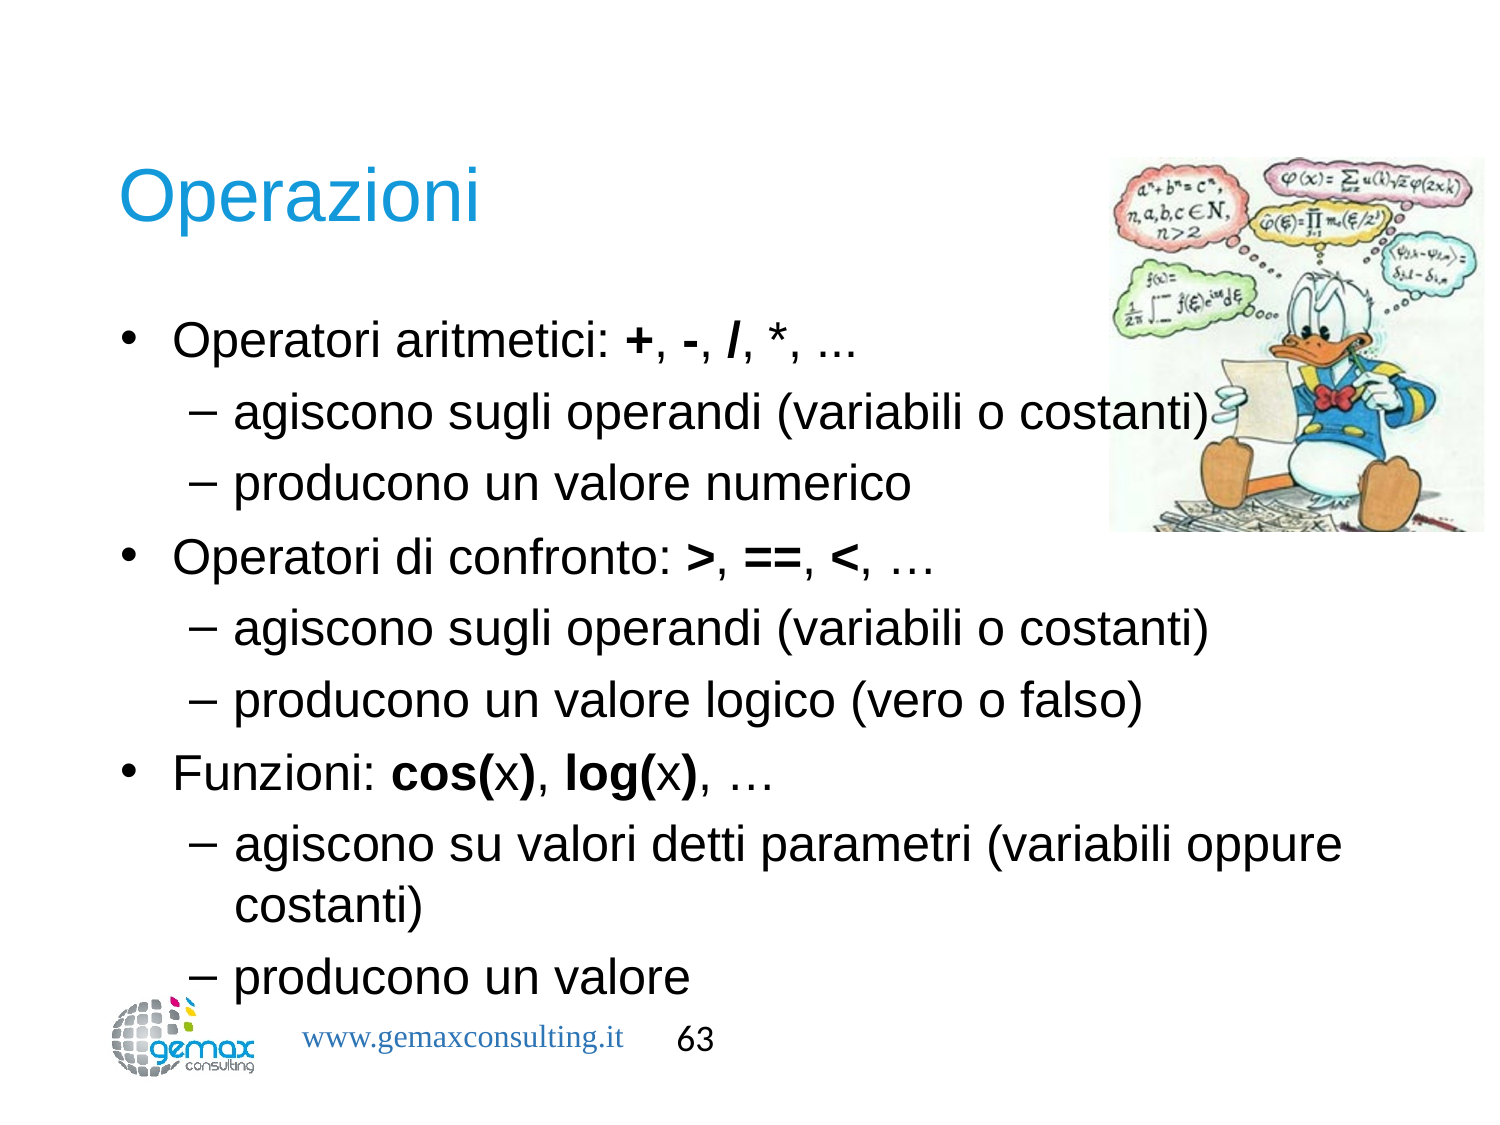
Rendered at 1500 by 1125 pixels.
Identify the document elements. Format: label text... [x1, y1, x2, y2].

picture [103, 1014, 262, 1083]
list Operatori aritmetici: +, -, /, *, ... agiscono sugli operandi (variabili o costanti) producono un valore numerico Operatori di confronto: >, ==, <, … agiscono sugli operandi (variabili o costanti) producono un valore logico (vero o falso) Funzioni: cos(x), log(x), … agiscono su valori detti parametri (variabili oppure costanti) producono un valore [103, 299, 1397, 1014]
title Operazioni [103, 59, 1397, 278]
slide_number 63 [661, 1006, 793, 1067]
picture [1109, 156, 1485, 532]
